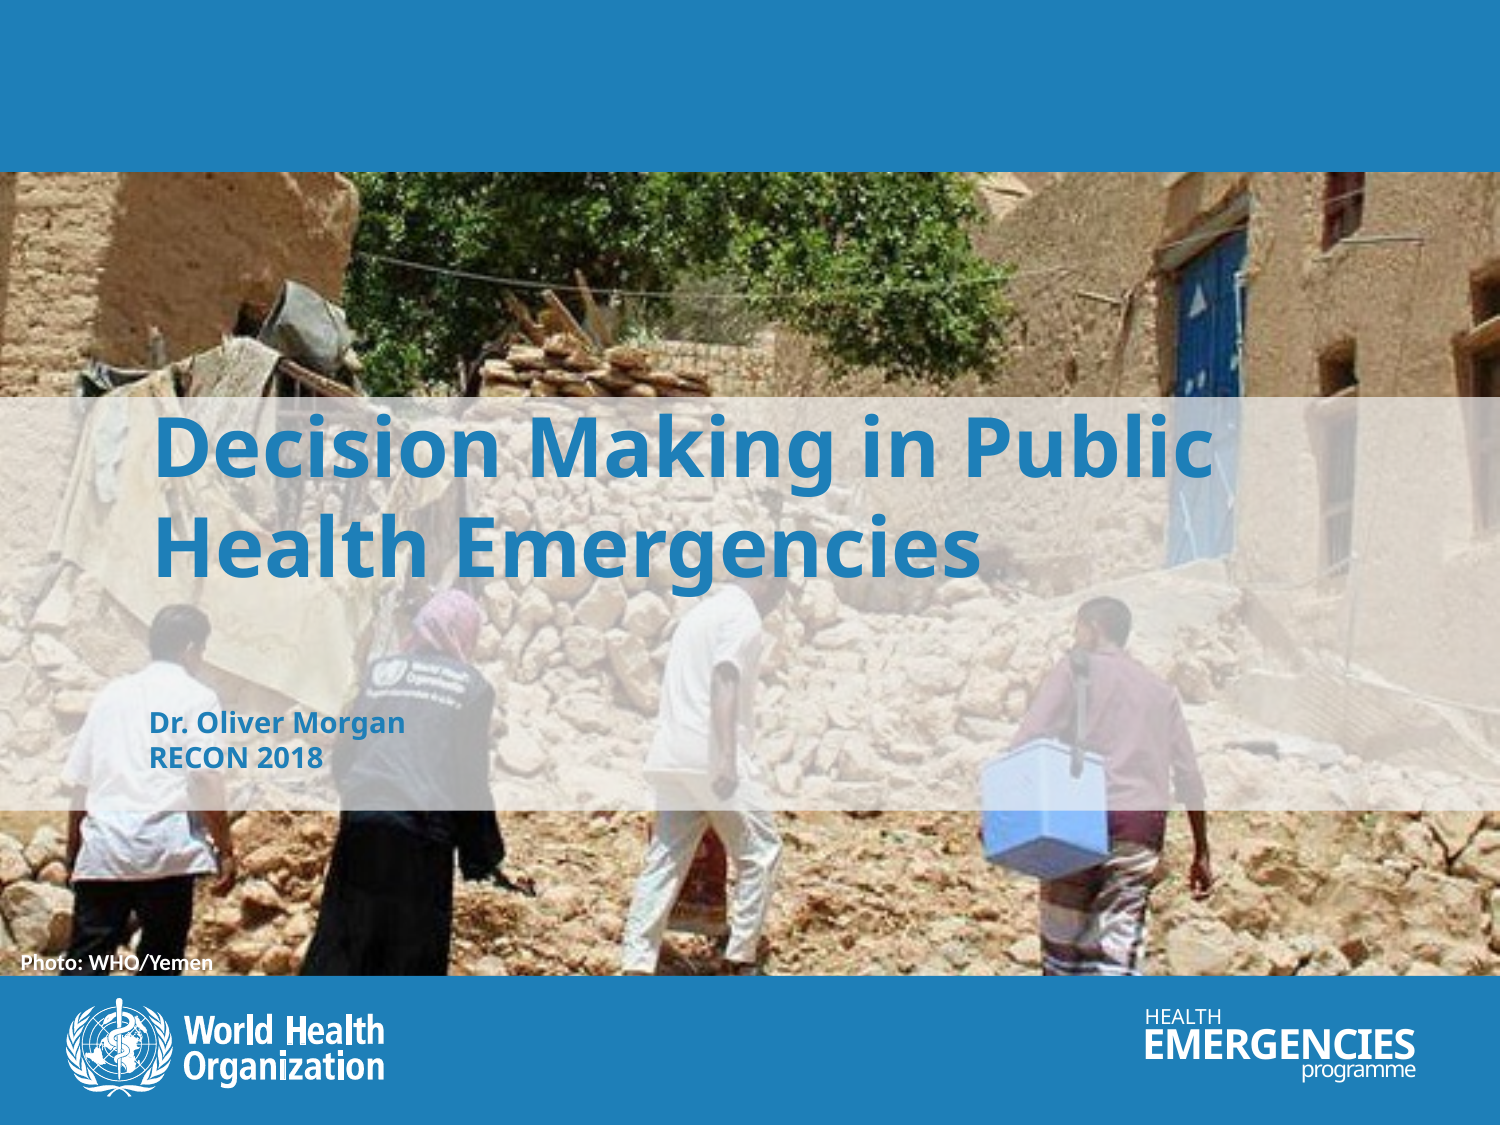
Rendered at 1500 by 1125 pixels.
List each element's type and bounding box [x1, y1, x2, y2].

text_box [0, 986, 1500, 1125]
picture [65, 997, 385, 1097]
text_box [1127, 995, 1438, 1090]
picture [0, 172, 1500, 979]
